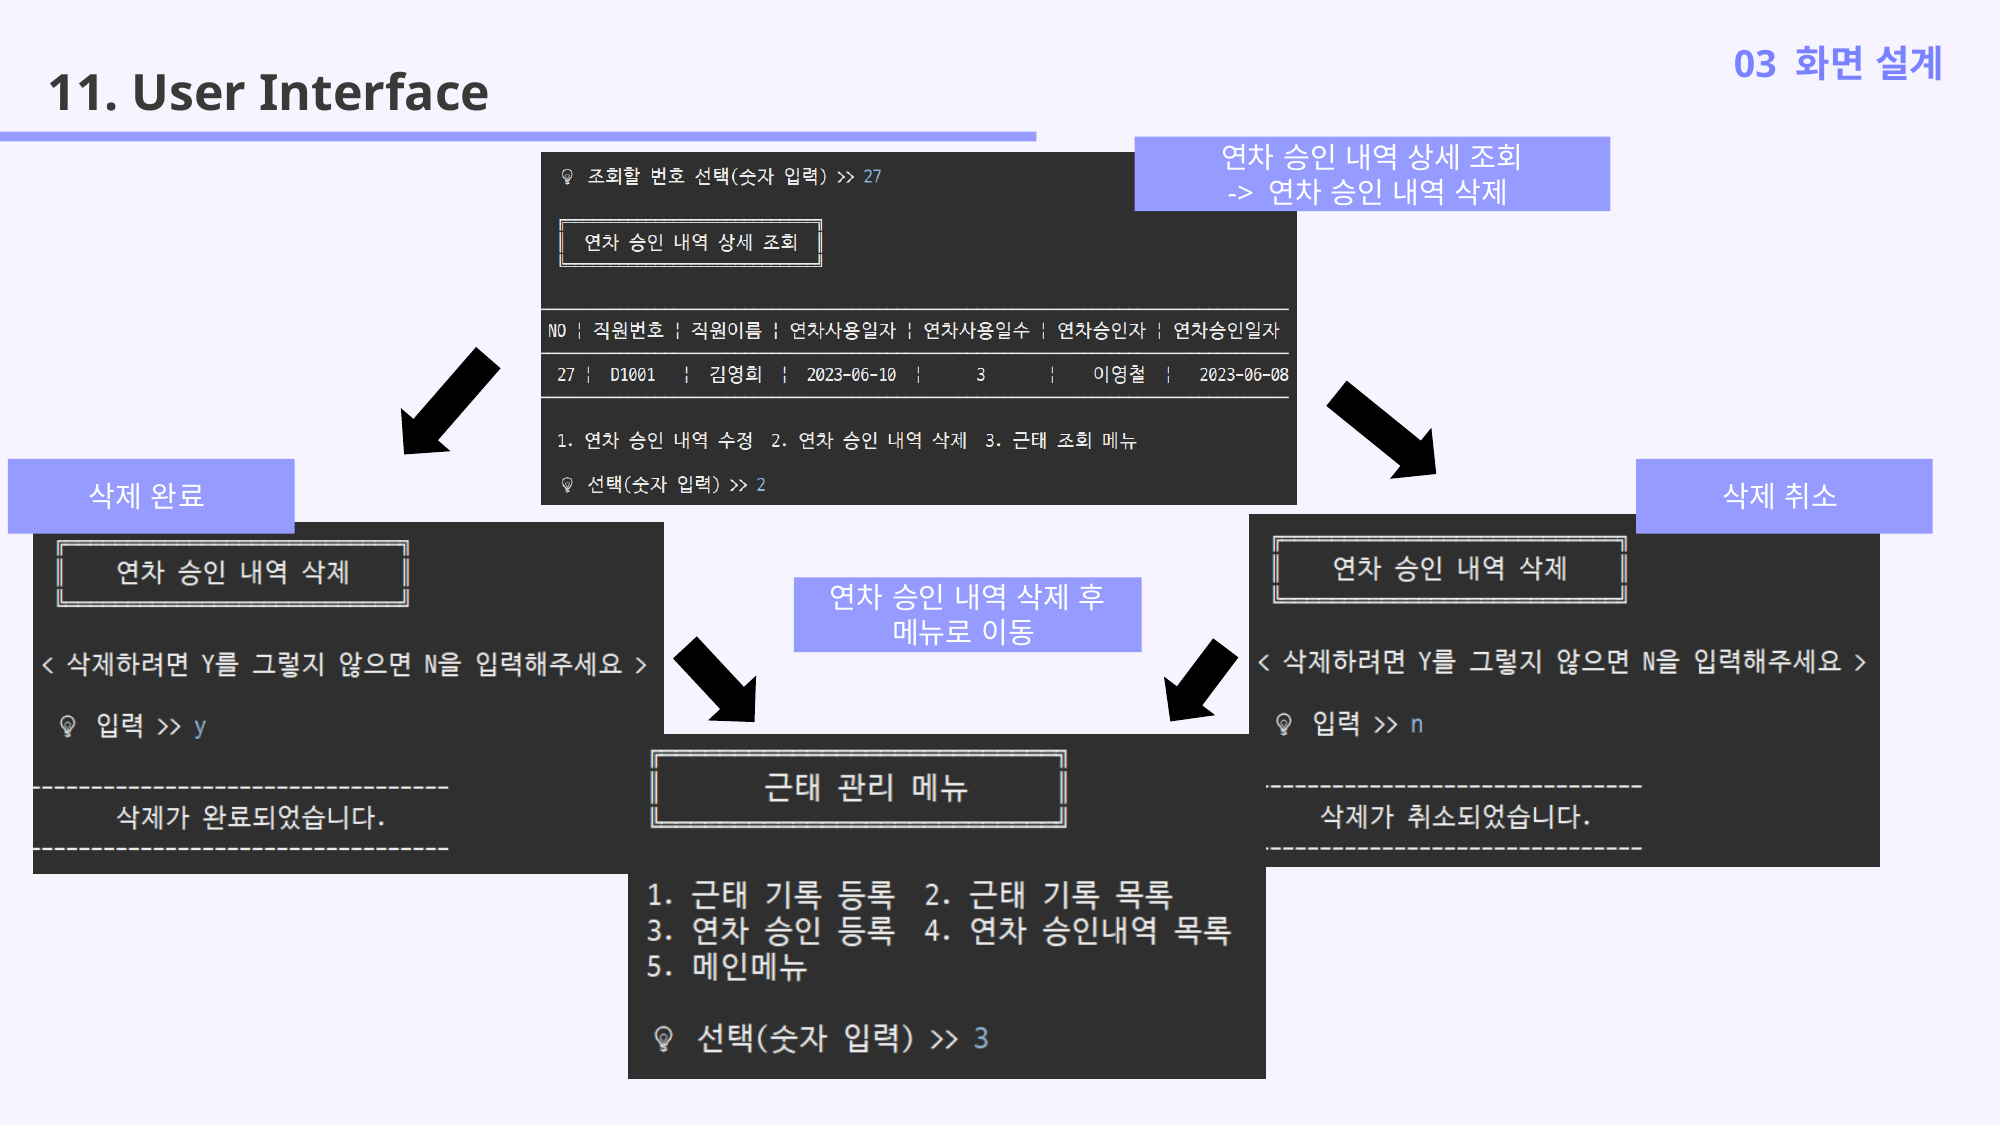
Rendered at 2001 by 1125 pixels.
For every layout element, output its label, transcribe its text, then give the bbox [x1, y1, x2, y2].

picture [33, 514, 1880, 1079]
text_box 연차 승인 내역 삭제 후 메뉴로 이동 [793, 576, 1143, 653]
text_box [0, 131, 1037, 142]
text_box 삭제 완료 [7, 458, 296, 535]
text_box 11. User Interface [32, 53, 878, 129]
text_box [1326, 380, 1437, 479]
text_box [400, 347, 501, 455]
text_box [1164, 638, 1239, 722]
text_box [673, 636, 757, 723]
picture [541, 152, 1297, 505]
text_box 삭제 취소 [1635, 458, 1934, 535]
text_box 연차 승인 내역 상세 조회 -> 연차 승인 내역 삭제 [1133, 136, 1611, 212]
text_box 03 화면 설계 [1509, 32, 1959, 92]
